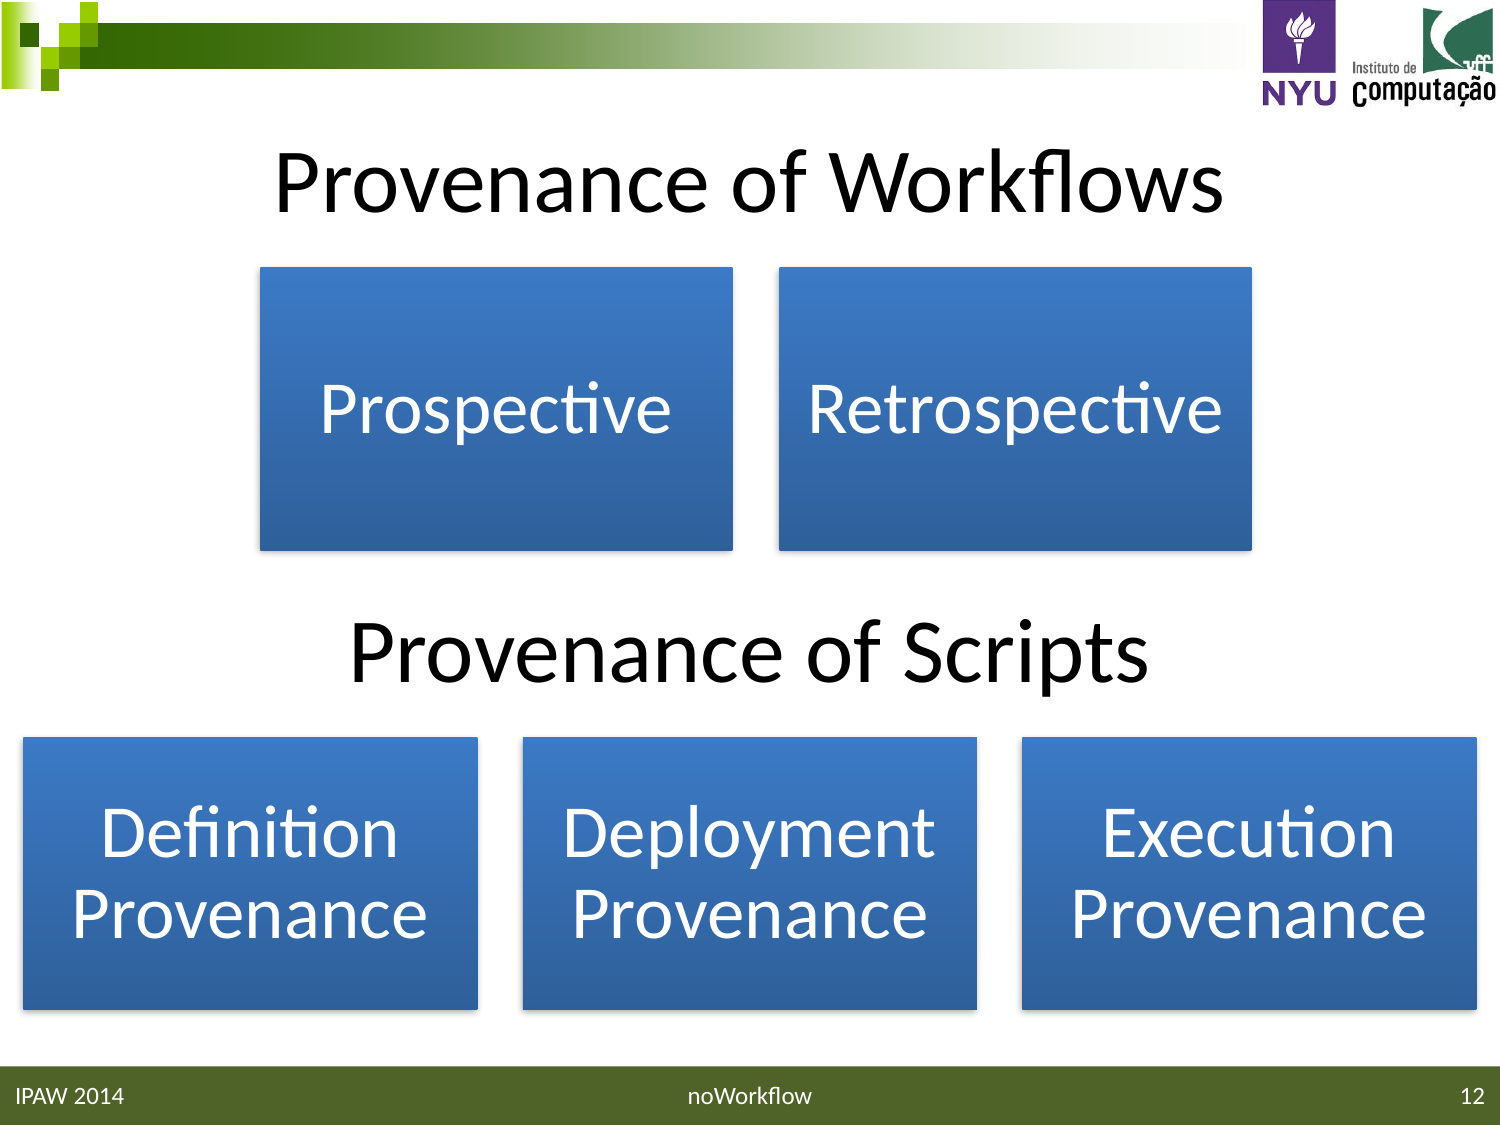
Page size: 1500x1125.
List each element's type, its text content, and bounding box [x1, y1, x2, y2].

picture [1246, 0, 1352, 82]
slide_number IPAW 2014 [0, 1065, 350, 1125]
text_box Provenance of Workflows [74, 82, 1425, 265]
footer noWorkflow [512, 1065, 988, 1125]
title Provenance of Scripts [75, 559, 1425, 690]
slide_number 12 [1149, 1065, 1500, 1125]
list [23, 692, 1477, 1055]
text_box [29, 266, 1483, 551]
